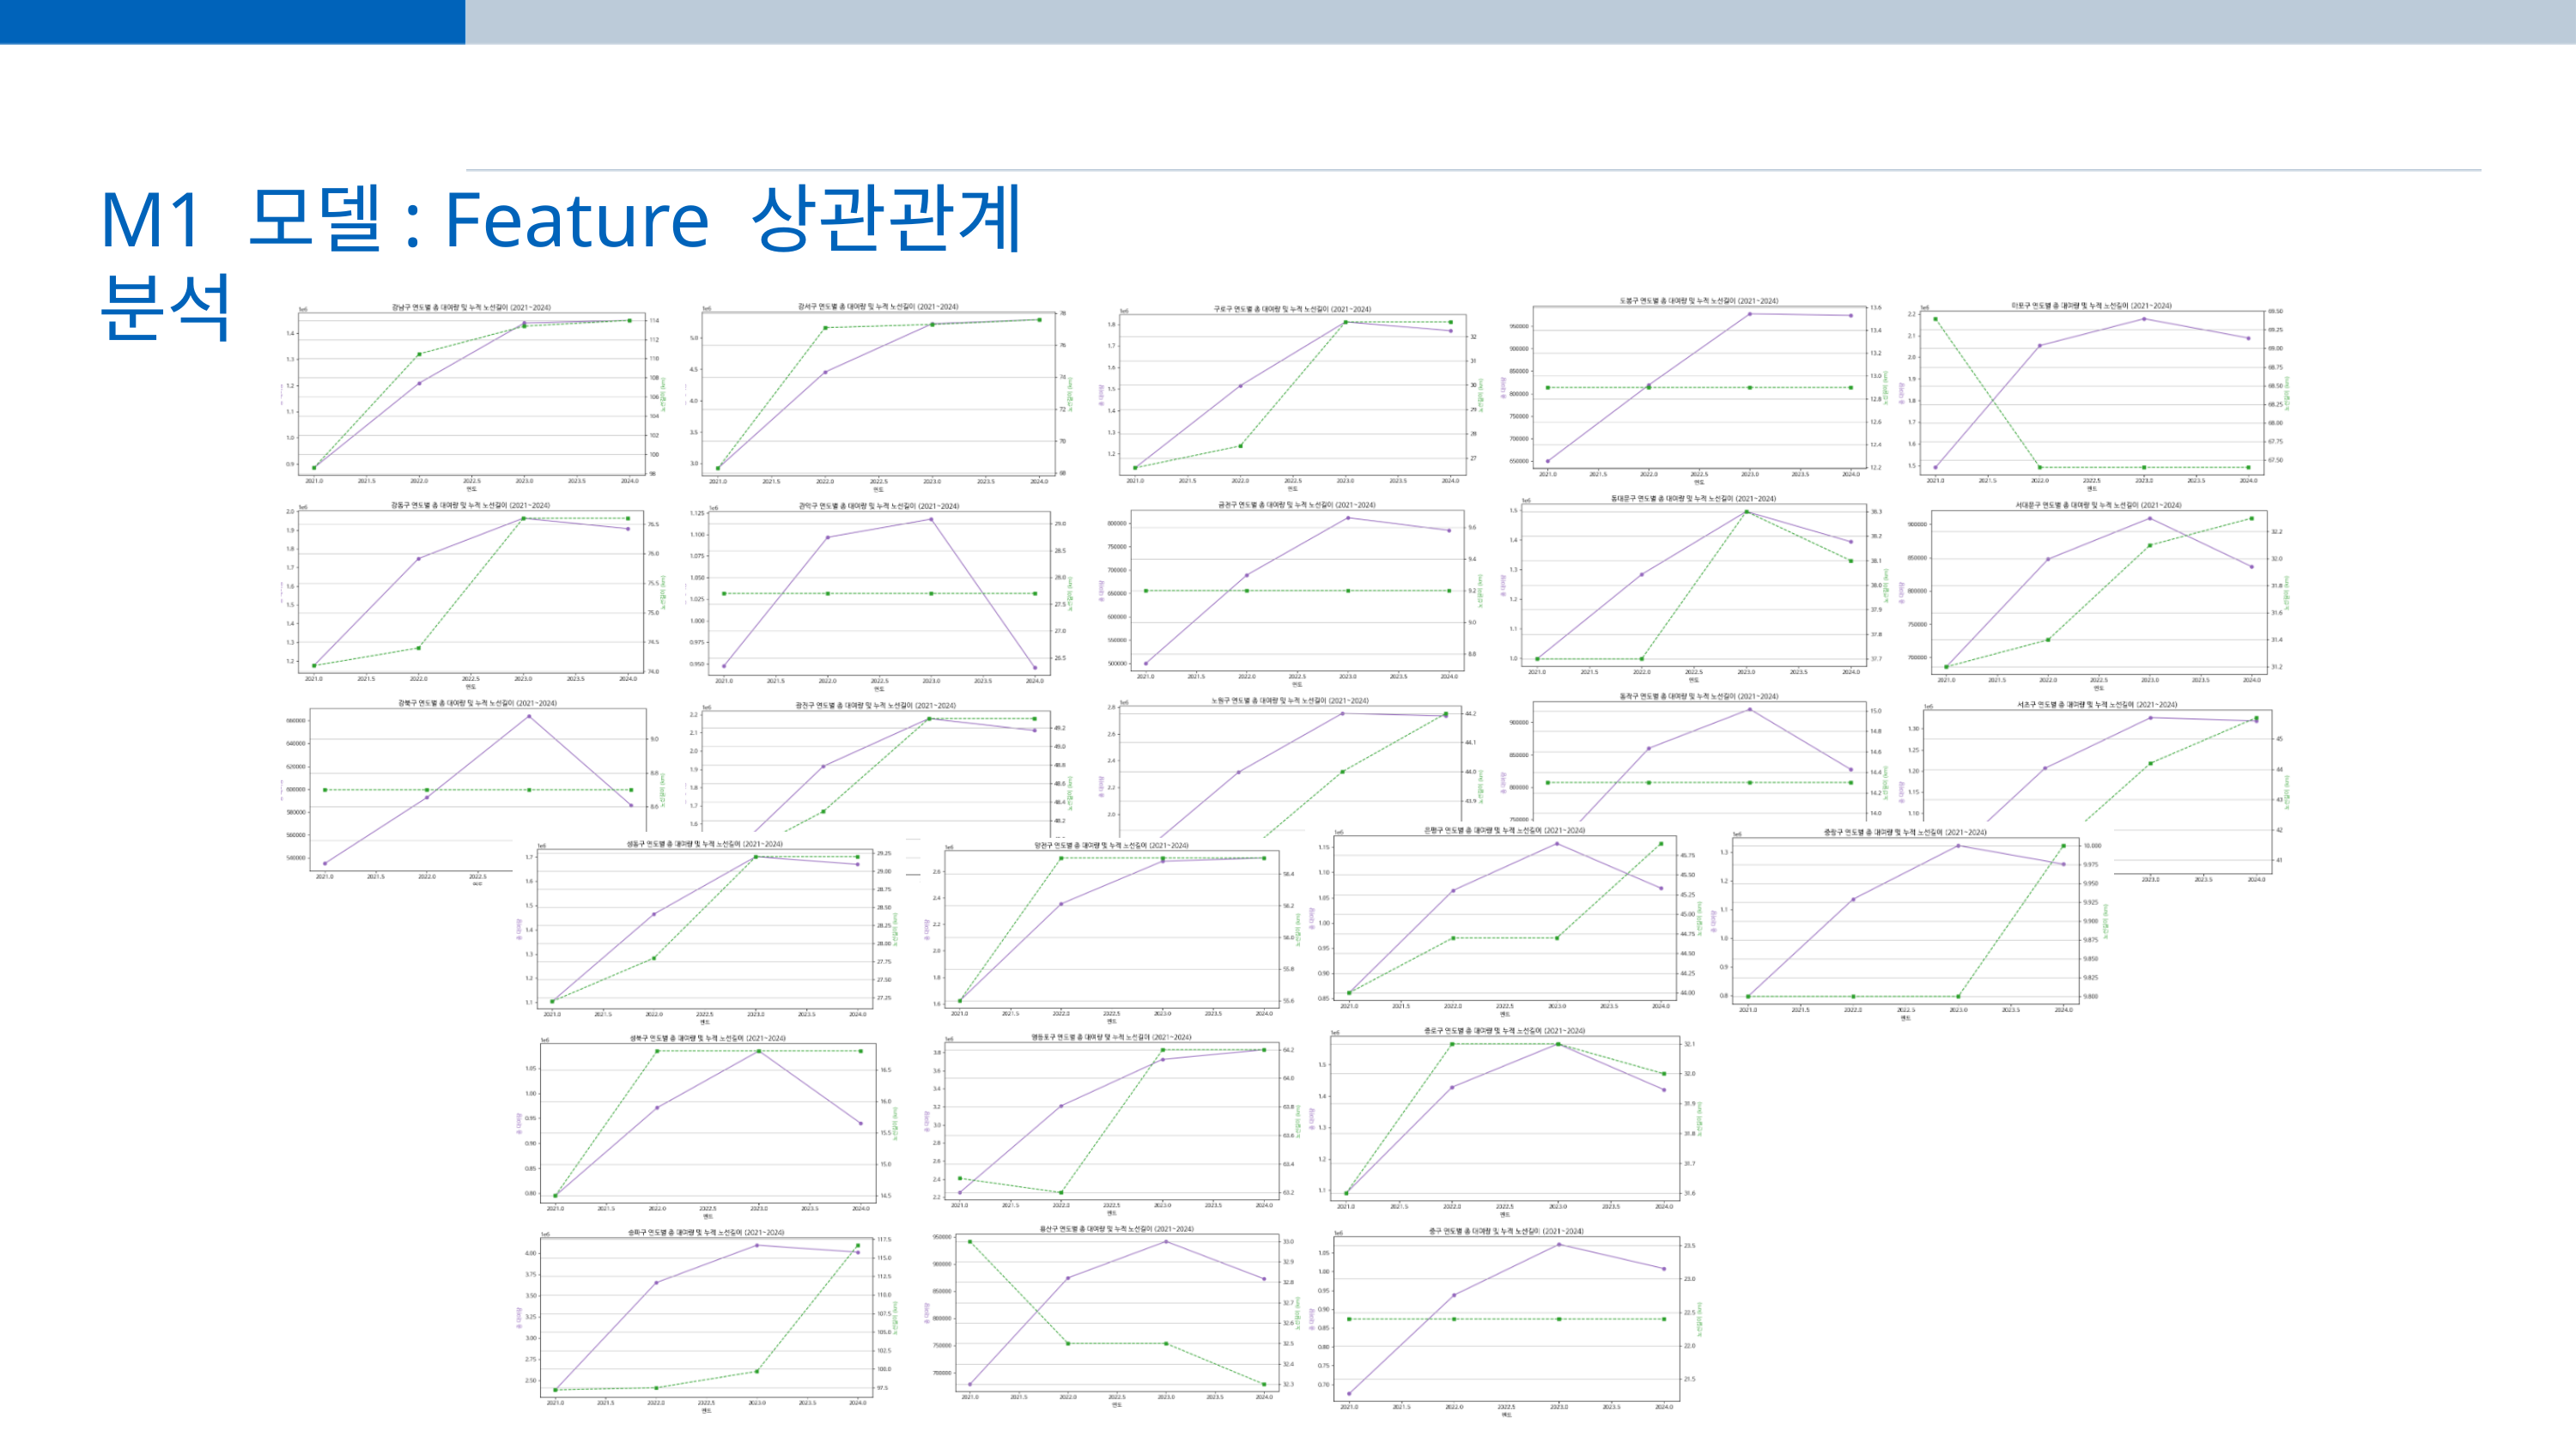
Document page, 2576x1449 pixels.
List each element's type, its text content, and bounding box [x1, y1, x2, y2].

picture [0, 0, 2576, 45]
picture [466, 169, 2482, 173]
text_box M1 모델: Feature 상관관계 분석 [98, 175, 1181, 288]
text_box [280, 288, 2296, 1417]
